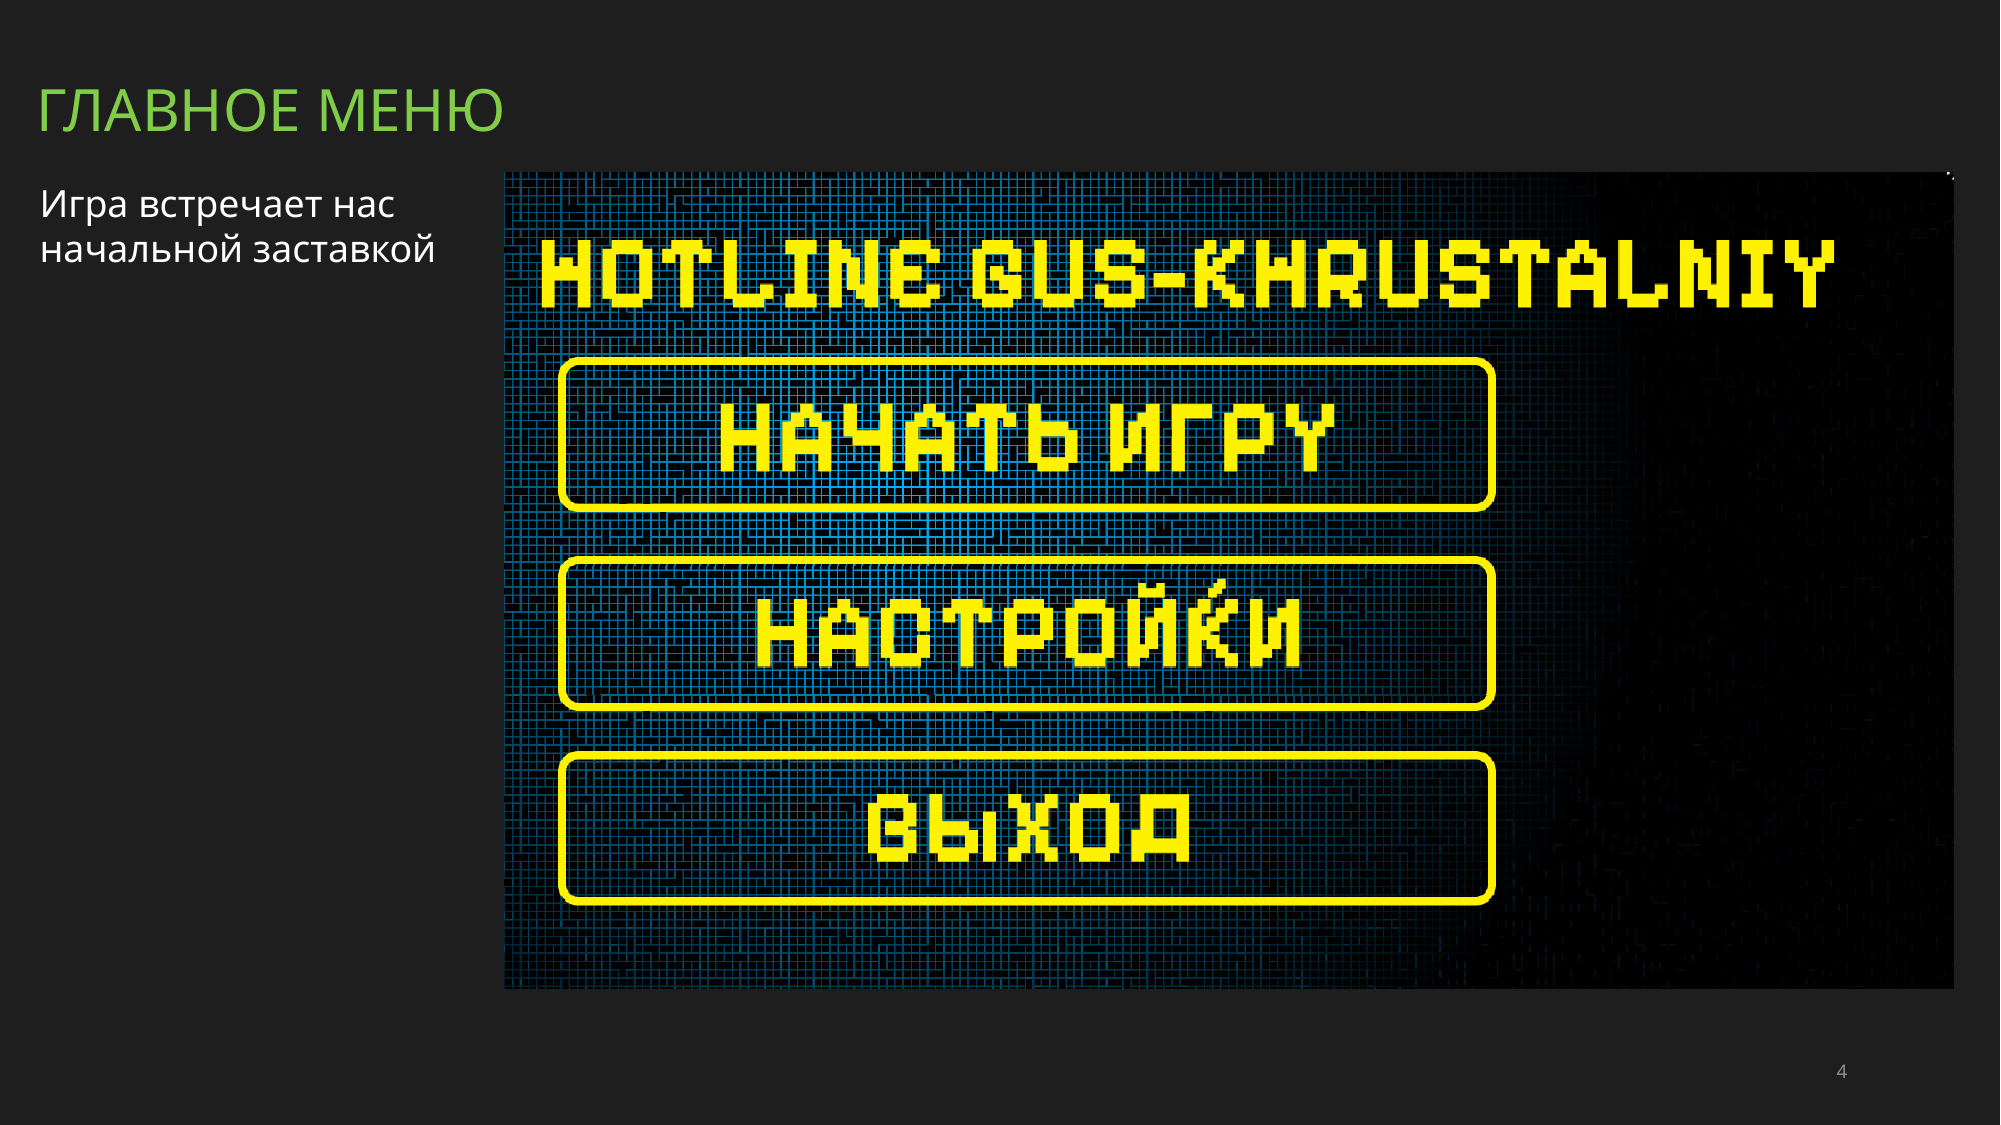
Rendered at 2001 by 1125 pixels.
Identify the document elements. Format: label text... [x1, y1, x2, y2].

picture [523, 422, 535, 427]
picture [506, 830, 511, 843]
picture [1036, 181, 1048, 186]
picture [515, 239, 527, 244]
picture [1043, 314, 1056, 319]
picture [767, 306, 779, 310]
picture [1141, 214, 1153, 219]
picture [1125, 323, 1129, 335]
picture [1296, 921, 1309, 926]
picture [506, 339, 511, 352]
picture [1239, 921, 1251, 926]
picture [612, 963, 633, 976]
title Главное Меню [36, 31, 775, 153]
picture [530, 888, 544, 893]
picture [539, 389, 552, 394]
picture [1239, 172, 1251, 177]
picture [564, 714, 576, 718]
picture [823, 347, 845, 352]
picture [629, 347, 641, 352]
picture [710, 980, 723, 985]
picture [669, 189, 690, 202]
picture [694, 231, 706, 236]
picture [571, 214, 584, 219]
picture [1206, 514, 1218, 518]
picture [783, 714, 796, 718]
picture [530, 622, 543, 627]
picture [881, 223, 950, 310]
picture [930, 971, 942, 976]
picture [1215, 172, 1235, 194]
picture [799, 323, 811, 327]
picture [987, 930, 999, 935]
picture [661, 946, 673, 951]
picture [669, 963, 681, 968]
picture [1247, 339, 1259, 344]
picture [946, 963, 951, 976]
picture [547, 747, 559, 751]
picture [922, 189, 934, 194]
picture [612, 531, 625, 535]
picture [930, 181, 942, 186]
picture [1019, 714, 1039, 718]
picture [1320, 514, 1324, 527]
picture [530, 172, 1954, 989]
picture [1101, 547, 1113, 552]
picture [913, 730, 925, 735]
picture [629, 547, 641, 552]
picture [1109, 980, 1121, 985]
picture [718, 189, 731, 194]
picture [922, 172, 934, 177]
picture [783, 722, 787, 735]
picture [539, 172, 552, 177]
picture [604, 514, 617, 518]
picture [832, 514, 845, 518]
picture [530, 289, 535, 302]
picture [1271, 722, 1284, 727]
picture [1157, 331, 1170, 335]
picture [1027, 239, 1145, 310]
picture [726, 314, 738, 319]
picture [913, 181, 925, 186]
picture [1060, 181, 1064, 194]
picture [1150, 298, 1162, 302]
picture [881, 971, 893, 976]
picture [913, 522, 925, 527]
picture [1280, 547, 1292, 552]
picture [1361, 347, 1382, 352]
picture [523, 847, 535, 852]
picture [1271, 913, 1276, 926]
picture [970, 206, 983, 211]
picture [864, 714, 885, 727]
picture [539, 730, 552, 735]
picture [661, 539, 673, 543]
picture [1157, 714, 1170, 718]
picture [1019, 938, 1031, 943]
picture [1377, 206, 1382, 219]
picture [1329, 530, 1341, 535]
picture [523, 896, 535, 902]
picture [1043, 206, 1056, 211]
picture [661, 273, 673, 277]
picture [1149, 955, 1162, 960]
picture [1109, 323, 1121, 335]
picture [930, 214, 934, 236]
picture [669, 739, 681, 743]
picture [1361, 206, 1373, 211]
picture [897, 522, 910, 527]
picture [1165, 971, 1178, 976]
picture [637, 531, 649, 543]
picture [588, 347, 600, 352]
picture [612, 921, 625, 926]
picture [530, 597, 543, 602]
picture [603, 239, 657, 319]
picture [653, 214, 665, 219]
picture [571, 730, 584, 743]
picture [954, 281, 966, 294]
picture [538, 788, 552, 793]
picture [1393, 314, 1406, 319]
picture [823, 930, 836, 935]
picture [1385, 530, 1406, 535]
picture [1036, 514, 1048, 518]
picture [717, 963, 731, 968]
picture [758, 223, 771, 227]
picture [1084, 539, 1104, 543]
picture [857, 339, 869, 344]
picture [1288, 206, 1292, 219]
picture [588, 323, 600, 327]
picture [539, 531, 552, 535]
picture [962, 231, 1024, 310]
picture [864, 189, 877, 194]
picture [1060, 980, 1065, 989]
picture [1434, 539, 1438, 552]
picture [596, 314, 608, 319]
picture [530, 339, 535, 352]
picture [1280, 714, 1292, 718]
picture [1101, 198, 1121, 202]
picture [693, 921, 706, 926]
picture [1377, 514, 1390, 519]
picture [506, 281, 527, 285]
picture [913, 722, 925, 727]
picture [702, 181, 714, 186]
picture [1255, 172, 1268, 186]
picture [580, 181, 584, 194]
picture [905, 331, 918, 335]
picture [1141, 306, 1162, 310]
picture [742, 930, 747, 943]
picture [987, 181, 999, 186]
picture [743, 531, 755, 543]
picture [1125, 198, 1129, 211]
picture [726, 223, 738, 227]
picture [897, 214, 910, 219]
picture [987, 531, 999, 543]
picture [840, 930, 852, 943]
picture [857, 722, 869, 727]
picture [1296, 547, 1308, 552]
picture [1060, 172, 1072, 177]
picture [750, 339, 755, 352]
picture [1369, 197, 1382, 203]
picture [1402, 347, 1414, 352]
picture [564, 198, 584, 211]
picture [1402, 231, 1414, 236]
picture [571, 913, 584, 918]
text_box Игра встречает нас начальной заставкой [24, 172, 475, 278]
picture [1255, 955, 1259, 968]
picture [767, 347, 787, 352]
picture [1206, 946, 1219, 951]
picture [758, 214, 771, 219]
picture [1458, 322, 1471, 327]
picture [1076, 172, 1089, 177]
picture [1467, 331, 1479, 336]
picture [1206, 930, 1219, 935]
picture [564, 921, 576, 926]
picture [1304, 730, 1309, 743]
picture [1084, 946, 1105, 951]
picture [889, 913, 901, 918]
picture [1230, 331, 1243, 335]
picture [1125, 971, 1138, 976]
picture [702, 539, 714, 543]
picture [1336, 314, 1358, 327]
picture [1092, 930, 1105, 935]
picture [1084, 980, 1097, 985]
picture [1402, 522, 1414, 527]
picture [995, 714, 1024, 727]
picture [1011, 547, 1024, 552]
picture [758, 922, 772, 926]
picture [547, 622, 552, 635]
picture [515, 314, 527, 319]
picture [661, 231, 885, 319]
picture [1247, 239, 1309, 310]
picture [620, 980, 633, 985]
picture [946, 231, 958, 236]
picture [506, 189, 518, 194]
picture [1247, 314, 1259, 327]
picture [702, 273, 714, 277]
picture [702, 339, 706, 352]
picture [791, 514, 796, 527]
picture [1369, 297, 1373, 311]
picture [767, 539, 779, 543]
picture [637, 172, 649, 177]
picture [1019, 231, 1031, 236]
picture [1157, 239, 1170, 244]
picture [1336, 197, 1349, 203]
picture [1320, 222, 1333, 227]
picture [1239, 722, 1251, 727]
picture [669, 323, 673, 335]
picture [897, 531, 918, 535]
picture [897, 514, 910, 518]
picture [1263, 347, 1276, 352]
picture [1434, 331, 1447, 336]
picture [539, 356, 543, 369]
picture [1198, 539, 1211, 543]
picture [506, 605, 518, 610]
picture [515, 614, 527, 618]
picture [1336, 331, 1349, 336]
picture [1010, 946, 1024, 951]
picture [515, 647, 527, 652]
picture [1450, 339, 1463, 344]
picture [978, 339, 991, 344]
picture [1157, 522, 1170, 535]
picture [564, 231, 576, 236]
picture [823, 539, 836, 543]
picture [1182, 323, 1203, 327]
picture [1011, 531, 1024, 535]
picture [530, 456, 543, 460]
picture [987, 323, 999, 327]
picture [1019, 514, 1031, 518]
picture [1157, 198, 1170, 202]
picture [775, 980, 787, 985]
picture [1149, 971, 1154, 985]
picture [515, 489, 527, 494]
picture [677, 198, 690, 211]
picture [718, 938, 731, 943]
picture [1182, 539, 1194, 543]
picture [1141, 314, 1153, 319]
picture [1068, 539, 1080, 543]
picture [1255, 531, 1259, 543]
picture [564, 531, 576, 535]
picture [1133, 223, 1145, 227]
picture [808, 314, 820, 319]
picture [1150, 239, 1244, 310]
picture [596, 331, 632, 335]
picture [555, 539, 567, 543]
picture [588, 231, 600, 236]
picture [930, 980, 942, 985]
picture [702, 214, 714, 219]
picture [523, 431, 527, 444]
picture [1125, 980, 1130, 989]
picture [750, 955, 763, 960]
picture [1003, 347, 1015, 352]
slide_number 4 [1412, 1042, 1863, 1103]
picture [995, 547, 1007, 552]
picture [710, 206, 722, 211]
picture [962, 181, 975, 186]
picture [986, 971, 1007, 976]
picture [506, 206, 511, 227]
picture [661, 198, 665, 211]
picture [954, 206, 966, 211]
picture [758, 913, 771, 918]
picture [1206, 331, 1218, 344]
picture [758, 231, 763, 244]
picture [816, 531, 828, 535]
picture [1312, 239, 1366, 311]
picture [816, 223, 828, 227]
picture [970, 739, 983, 743]
picture [702, 730, 714, 735]
picture [970, 347, 983, 352]
picture [1052, 273, 1064, 277]
picture [564, 223, 584, 227]
picture [897, 198, 901, 211]
picture [881, 955, 885, 968]
picture [530, 414, 543, 419]
picture [864, 214, 877, 219]
picture [767, 231, 771, 244]
picture [1036, 189, 1048, 202]
picture [864, 514, 877, 518]
picture [946, 913, 958, 918]
picture [758, 714, 771, 727]
picture [775, 198, 787, 202]
picture [848, 980, 861, 985]
picture [653, 963, 665, 968]
picture [539, 697, 552, 702]
picture [1150, 539, 1170, 543]
picture [970, 922, 983, 926]
picture [1223, 172, 1235, 177]
picture [889, 339, 901, 344]
picture [881, 730, 893, 735]
picture [1068, 323, 1080, 327]
picture [539, 506, 552, 510]
picture [547, 938, 559, 943]
picture [783, 331, 796, 335]
picture [1230, 206, 1243, 211]
picture [1296, 713, 1309, 718]
picture [1035, 971, 1048, 976]
picture [1271, 231, 1284, 236]
picture [523, 564, 535, 568]
picture [1060, 938, 1065, 951]
picture [823, 913, 836, 918]
picture [644, 739, 657, 743]
picture [1215, 306, 1227, 310]
picture [1329, 339, 1349, 344]
picture [523, 805, 527, 818]
picture [718, 730, 731, 735]
picture [987, 739, 999, 743]
picture [644, 946, 658, 960]
picture [1263, 938, 1284, 943]
picture [1109, 963, 1121, 968]
picture [1353, 530, 1365, 535]
picture [1402, 181, 1406, 194]
picture [840, 913, 852, 918]
picture [604, 181, 617, 186]
picture [555, 971, 568, 976]
picture [1230, 955, 1244, 960]
picture [1296, 181, 1300, 194]
picture [930, 531, 942, 535]
picture [717, 913, 731, 918]
picture [1329, 547, 1341, 552]
picture [1377, 231, 1438, 311]
picture [588, 198, 600, 202]
picture [1369, 231, 1373, 244]
picture [816, 922, 828, 926]
picture [767, 248, 779, 252]
picture [1003, 730, 1015, 735]
picture [946, 306, 958, 310]
picture [596, 239, 608, 244]
picture [1344, 181, 1358, 186]
picture [1288, 913, 1300, 918]
picture [823, 172, 836, 177]
picture [547, 722, 567, 727]
picture [604, 531, 608, 543]
picture [564, 172, 576, 177]
picture [1182, 714, 1194, 718]
picture [808, 206, 820, 211]
picture [734, 189, 746, 194]
picture [1003, 531, 1007, 543]
picture [629, 214, 641, 219]
picture [1304, 522, 1317, 527]
picture [504, 248, 518, 252]
picture [791, 189, 804, 194]
picture [1214, 971, 1227, 976]
picture [1101, 339, 1113, 344]
picture [1060, 913, 1072, 918]
picture [913, 547, 925, 552]
picture [506, 273, 518, 277]
picture [1247, 223, 1259, 227]
picture [629, 223, 641, 227]
picture [1385, 322, 1398, 327]
picture [702, 198, 714, 202]
picture [539, 464, 552, 469]
picture [758, 314, 771, 319]
picture [628, 938, 633, 951]
picture [1182, 214, 1194, 219]
picture [873, 547, 885, 552]
picture [921, 938, 934, 951]
picture [873, 198, 885, 202]
picture [620, 714, 632, 727]
picture [1336, 713, 1341, 727]
picture [1165, 913, 1178, 918]
picture [694, 331, 706, 335]
picture [987, 331, 999, 335]
picture [1036, 331, 1048, 335]
picture [840, 214, 845, 227]
picture [1223, 331, 1227, 344]
picture [1190, 181, 1203, 186]
picture [767, 722, 779, 727]
picture [1434, 222, 1447, 227]
picture [1215, 231, 1227, 236]
picture [1166, 214, 1178, 219]
picture [504, 946, 559, 989]
picture [702, 298, 714, 302]
picture [1296, 222, 1309, 227]
picture [515, 639, 527, 643]
picture [1133, 514, 1145, 518]
picture [1141, 331, 1153, 335]
picture [555, 930, 568, 935]
picture [816, 339, 828, 344]
picture [1182, 980, 1203, 985]
picture [1304, 181, 1309, 194]
picture [596, 172, 600, 186]
picture [1068, 930, 1080, 935]
picture [848, 955, 852, 968]
picture [1101, 730, 1113, 735]
picture [612, 181, 625, 194]
picture [1361, 189, 1373, 194]
picture [506, 323, 518, 327]
picture [515, 223, 527, 227]
picture [539, 347, 552, 352]
picture [1182, 189, 1194, 194]
picture [612, 913, 625, 918]
picture [750, 206, 763, 211]
picture [799, 181, 811, 186]
picture [1043, 913, 1056, 918]
picture [539, 422, 552, 427]
picture [579, 963, 592, 968]
picture [1345, 522, 1358, 527]
picture [1165, 946, 1186, 951]
picture [1402, 214, 1414, 219]
picture [1133, 955, 1138, 968]
picture [1174, 522, 1186, 527]
picture [1166, 514, 1178, 518]
picture [717, 930, 731, 935]
picture [1361, 539, 1373, 544]
picture [873, 930, 885, 935]
picture [685, 955, 698, 960]
picture [1174, 930, 1186, 935]
picture [1230, 971, 1235, 985]
picture [946, 198, 958, 202]
picture [872, 938, 893, 951]
picture [913, 539, 925, 543]
picture [1182, 231, 1186, 244]
picture [1100, 971, 1113, 976]
picture [1409, 222, 1423, 227]
picture [1344, 547, 1358, 552]
picture [515, 855, 527, 860]
picture [857, 223, 869, 227]
picture [1084, 955, 1097, 960]
picture [922, 339, 934, 344]
picture [1076, 547, 1097, 552]
picture [563, 980, 568, 989]
picture [1329, 522, 1341, 527]
picture [1011, 955, 1024, 960]
picture [734, 955, 746, 960]
picture [1116, 739, 1129, 743]
picture [1320, 713, 1324, 727]
picture [579, 930, 592, 935]
picture [539, 331, 552, 335]
picture [954, 172, 966, 177]
picture [1280, 531, 1292, 535]
picture [840, 314, 852, 327]
picture [791, 539, 804, 543]
picture [523, 181, 535, 186]
picture [1402, 713, 1406, 727]
picture [808, 739, 820, 743]
picture [1166, 323, 1178, 327]
picture [1084, 223, 1097, 227]
picture [1320, 314, 1324, 327]
picture [604, 547, 617, 552]
picture [530, 239, 592, 310]
picture [1182, 547, 1211, 552]
picture [677, 980, 690, 985]
picture [1084, 971, 1097, 976]
picture [669, 514, 681, 527]
picture [669, 314, 690, 327]
picture [555, 955, 568, 960]
picture [653, 347, 665, 352]
picture [1296, 314, 1308, 319]
picture [1052, 531, 1064, 535]
picture [530, 772, 543, 777]
